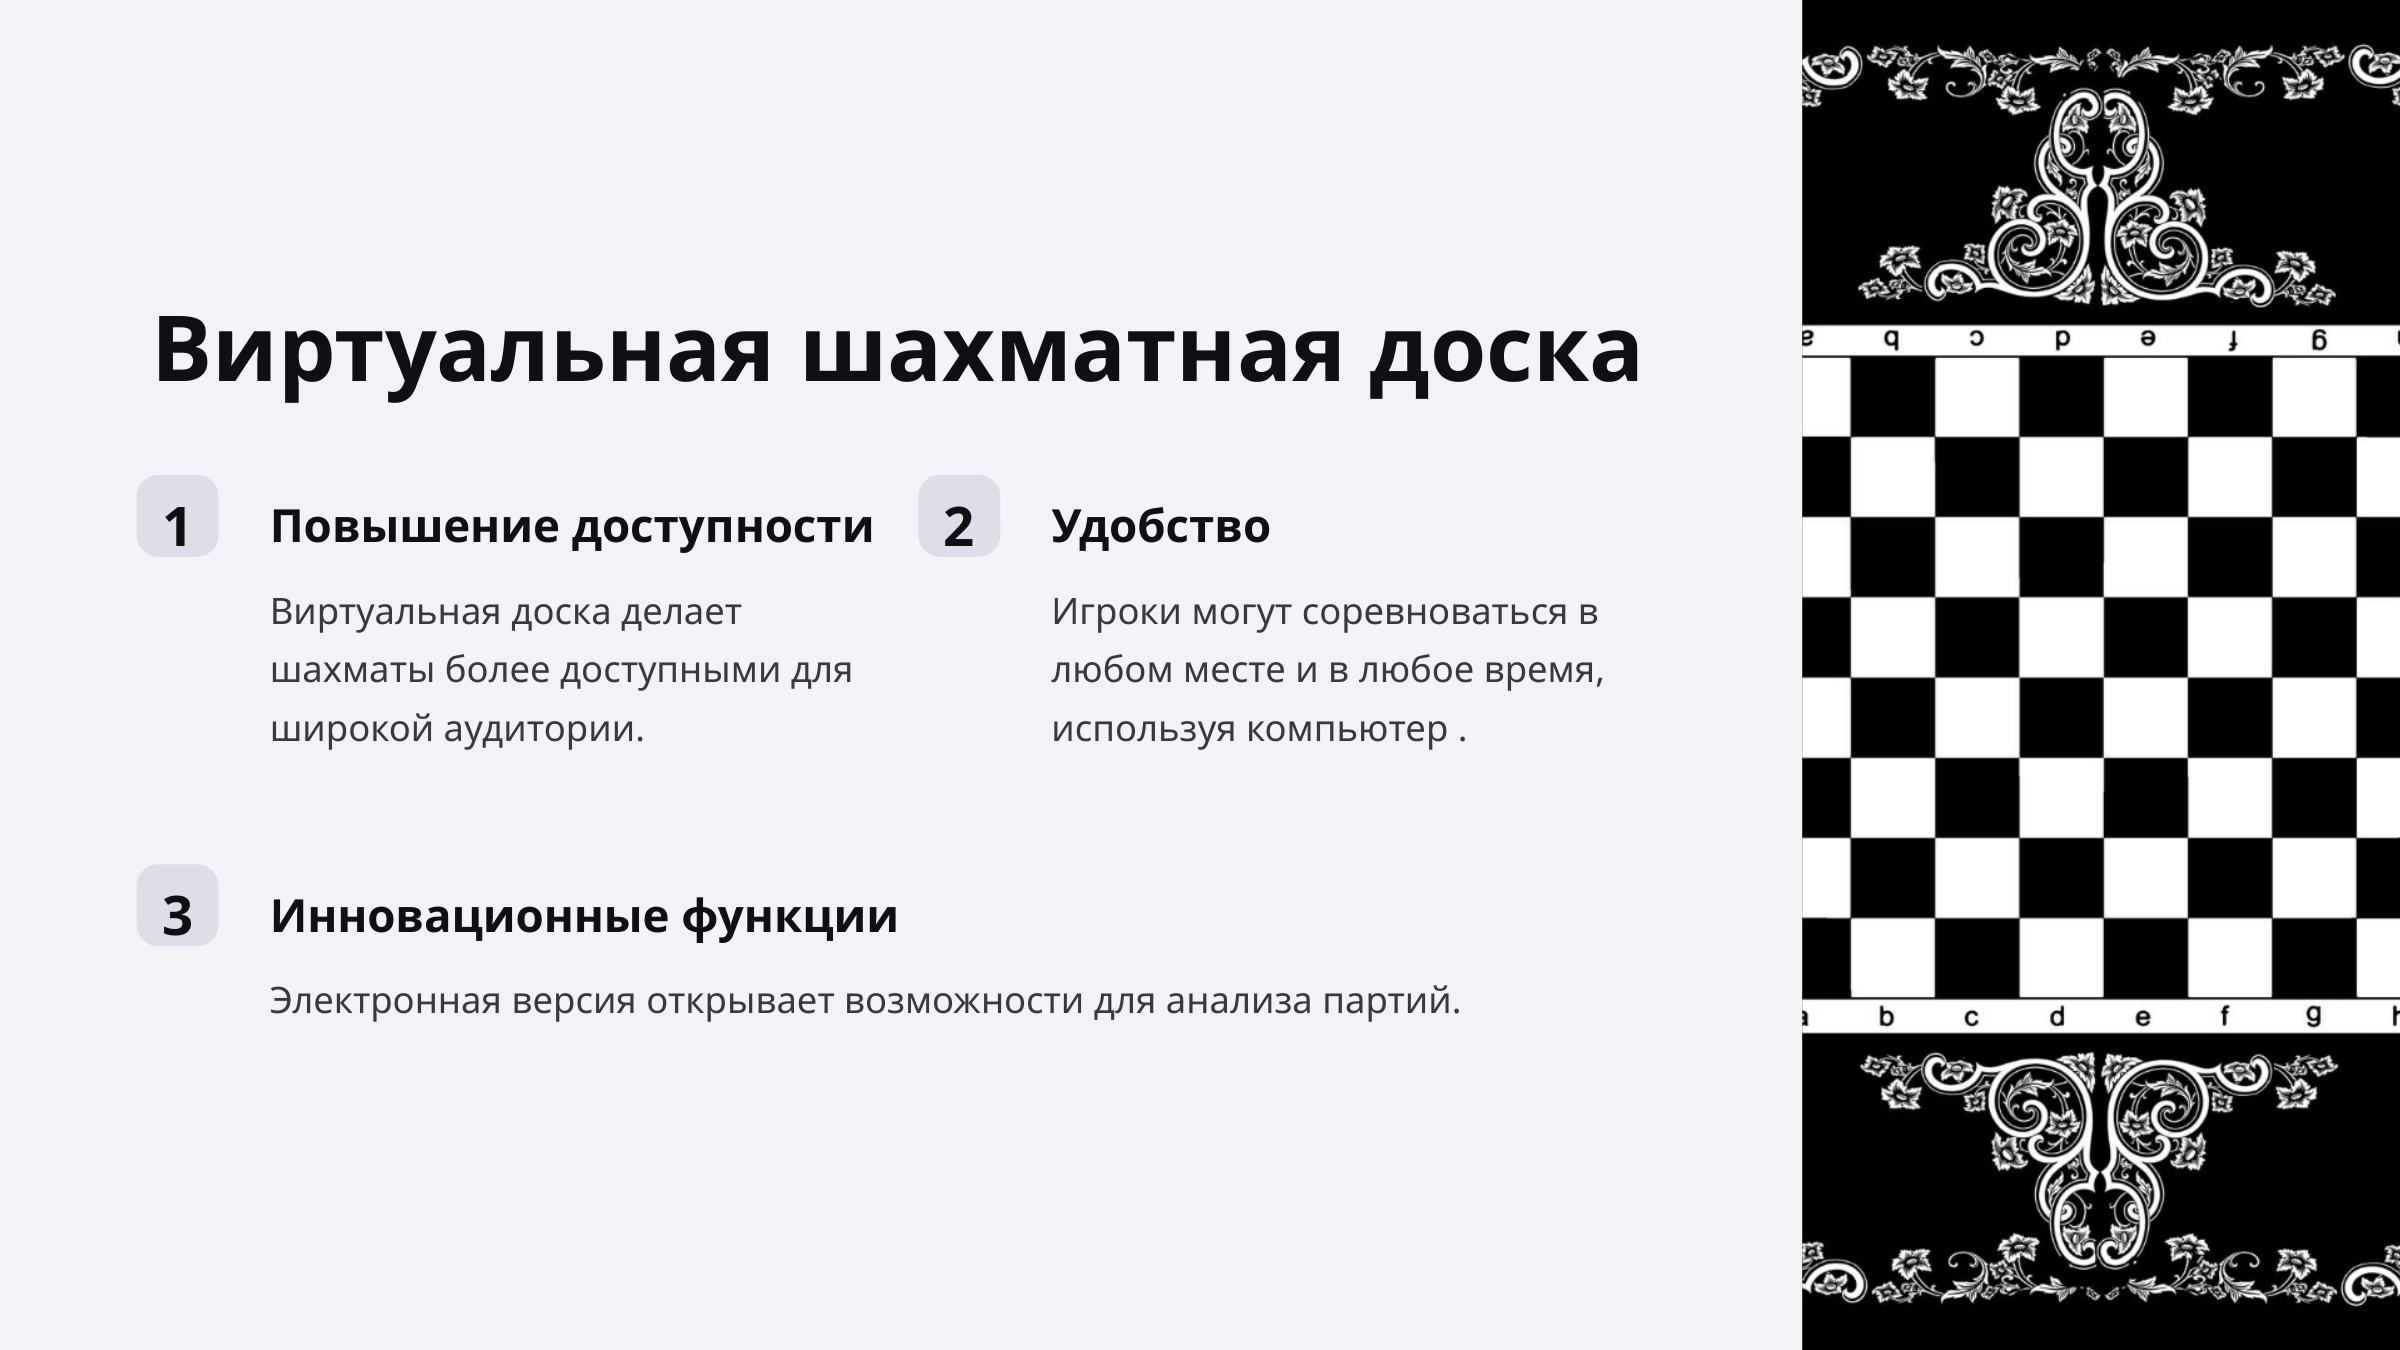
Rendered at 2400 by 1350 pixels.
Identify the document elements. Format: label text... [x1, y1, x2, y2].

text_box Виртуальная доска делает шахматы более доступными для широкой аудитории. [255, 566, 882, 741]
picture [1801, 0, 2400, 1350]
text_box 1 [167, 481, 189, 550]
text_box Игроки могут соревноваться в любом месте и в любое время, используя компьютер . [1036, 566, 1664, 800]
text_box Виртуальная шахматная доска [136, 277, 1522, 392]
text_box 3 [164, 871, 191, 940]
text_box [918, 474, 1001, 557]
text_box Повышение доступности [255, 487, 824, 545]
text_box [136, 474, 219, 557]
text_box [0, 0, 1801, 1350]
text_box Электронная версия открывает возможности для анализа партий. [255, 955, 1664, 1073]
text_box 2 [944, 481, 974, 550]
text_box Инновационные функции [255, 876, 848, 934]
text_box [136, 864, 219, 947]
text_box Удобство [1036, 487, 1493, 545]
